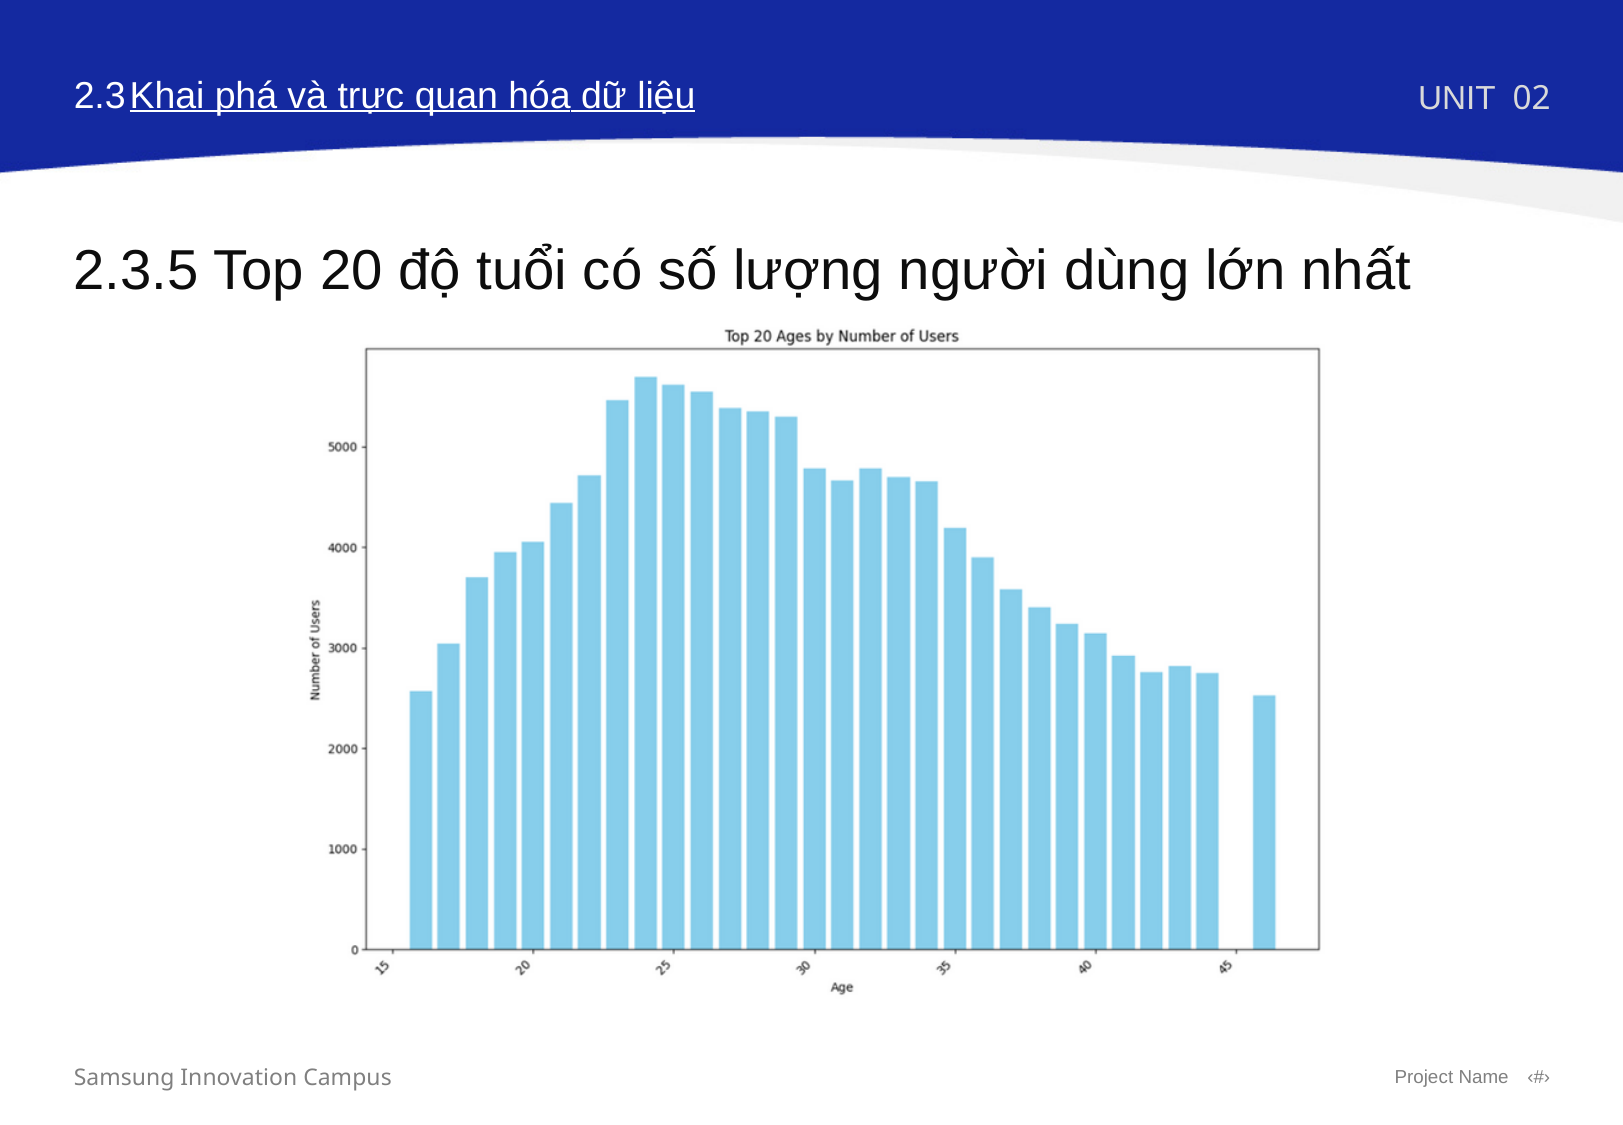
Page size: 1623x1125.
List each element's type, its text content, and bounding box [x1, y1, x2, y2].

text_box ‹#› [1509, 1064, 1551, 1087]
text_box 02 [1523, 75, 1551, 116]
text_box Project Name [1123, 1064, 1509, 1087]
text_box Khai phá và trực quan hóa dữ liệu [129, 70, 1252, 116]
text_box [0, 0, 1623, 1125]
text_box [291, 369, 1332, 1013]
text_box 2.3 [73, 70, 129, 116]
text_box UNIT [1418, 75, 1523, 116]
text_box 2.3.5 Top 20 độ tuổi có số lượng người dùng lớn nhất [73, 233, 1475, 369]
text_box Samsung Innovation Campus [73, 1062, 548, 1091]
